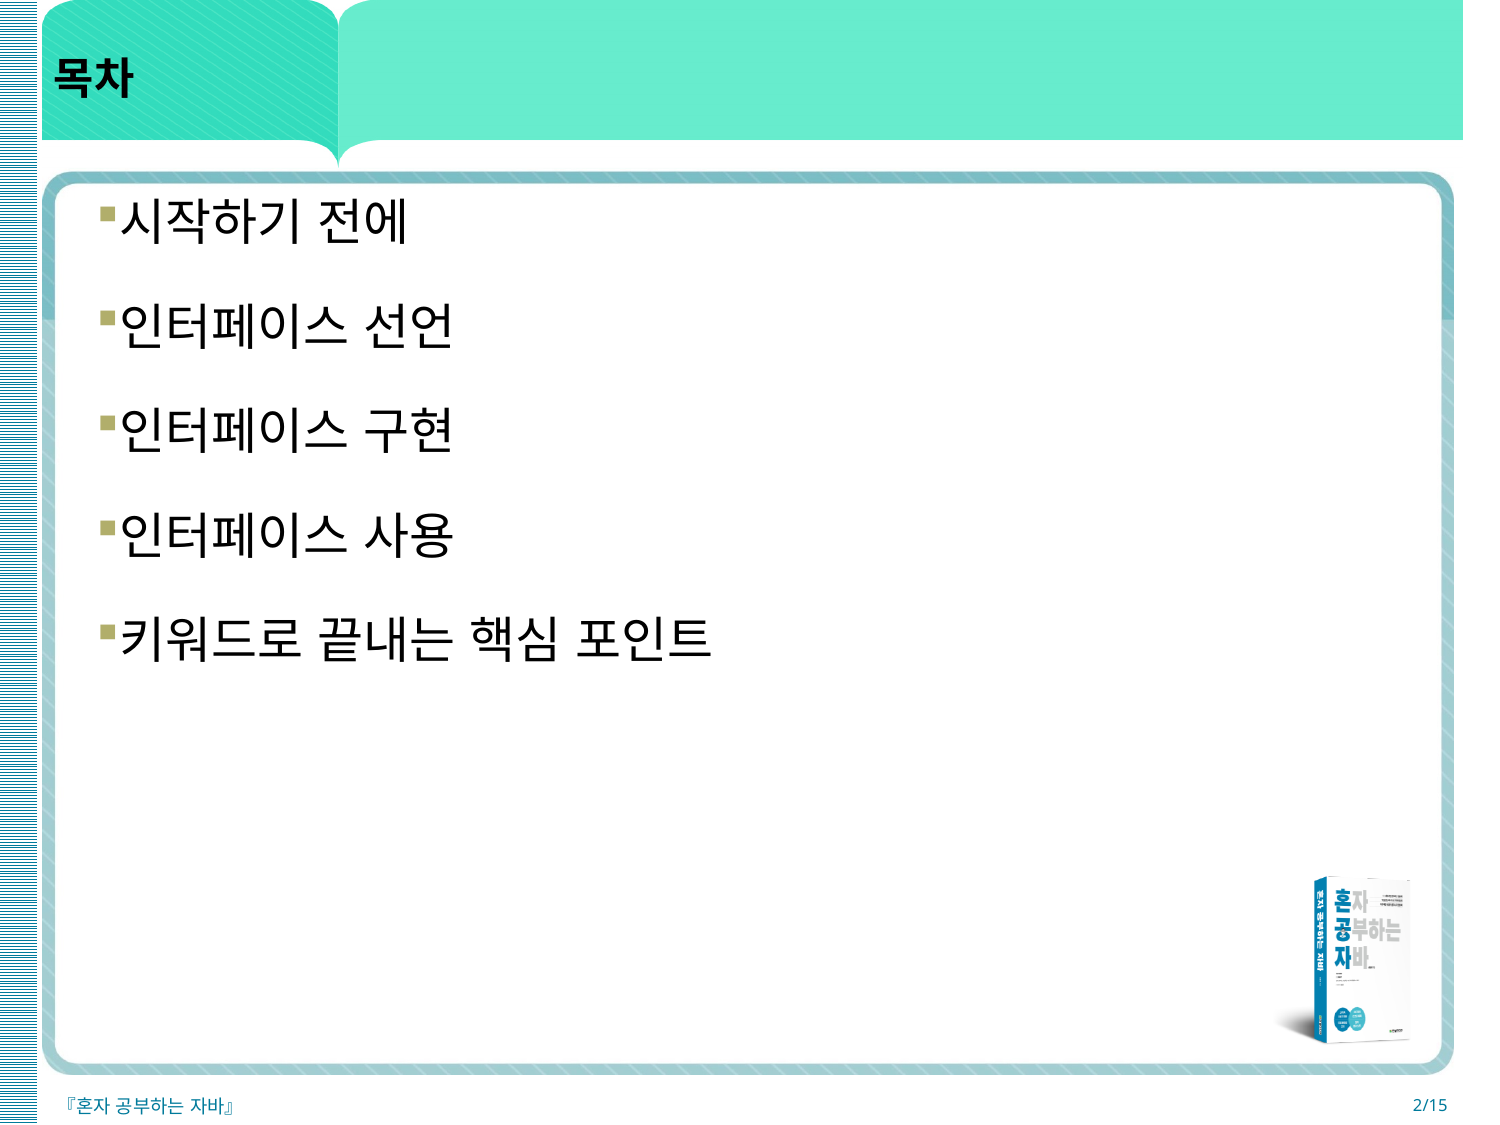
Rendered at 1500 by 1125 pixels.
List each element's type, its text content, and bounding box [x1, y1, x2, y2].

picture [116, 1102, 131, 1107]
picture [225, 1102, 232, 1115]
list 시작하기 전에 인터페이스 선언 인터페이스 구현 인터페이스 사용 키워드로 끝내는 핵심 포인트 [37, 152, 1463, 1091]
title 목차 [39, 42, 1280, 138]
picture [68, 1097, 75, 1110]
picture [42, 0, 1463, 152]
picture [1243, 797, 1488, 1122]
